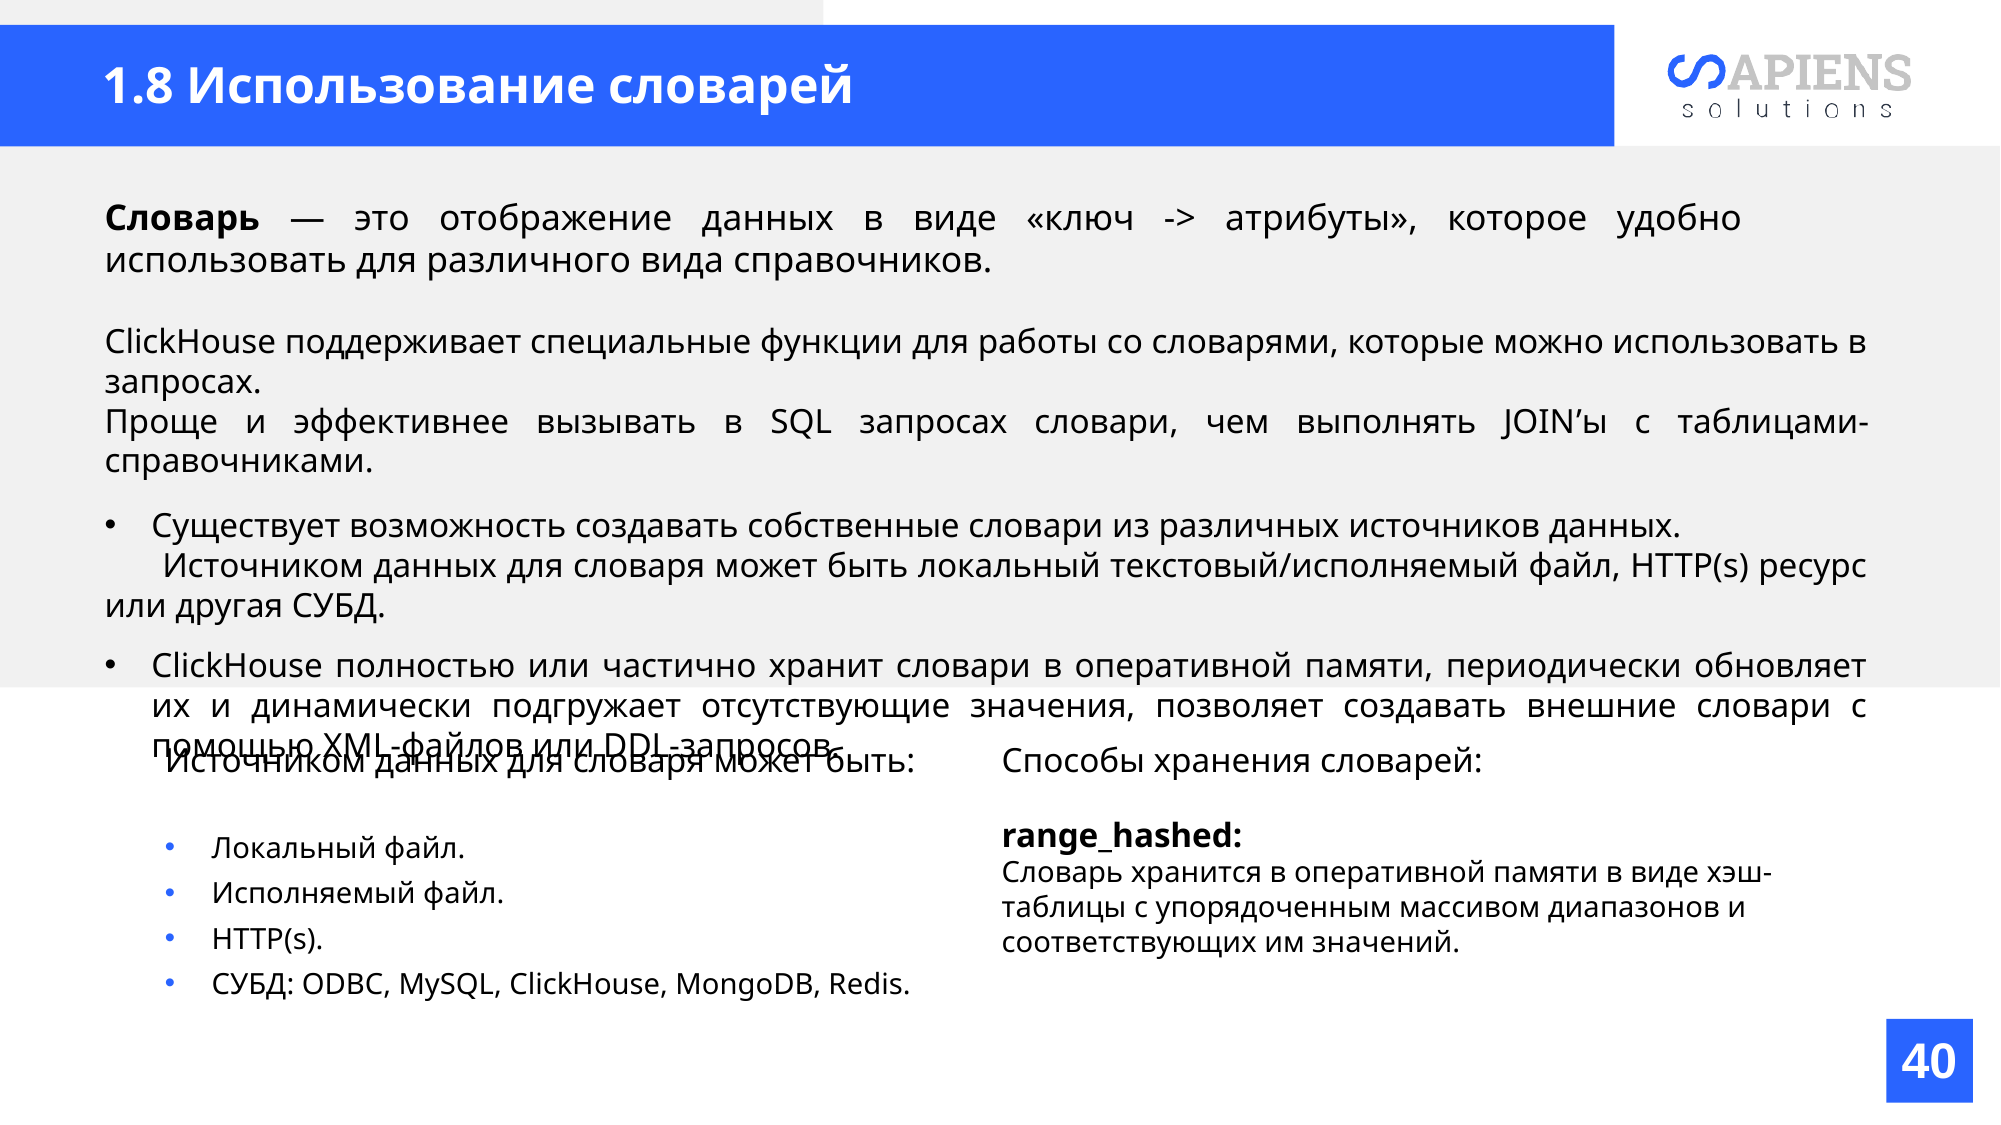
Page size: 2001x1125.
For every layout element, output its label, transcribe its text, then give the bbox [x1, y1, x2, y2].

text_box Способы хранения словарей: range_hashed: Словарь хранится в оперативной памяти в виде хэш-таблицы с упорядоченным массивом диапазонов и соответствующих им значений. [986, 772, 1864, 966]
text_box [1667, 53, 1911, 91]
picture [1708, 103, 1721, 118]
text_box Словарь — это отображение данных в виде «ключ -> атрибуты», которое удобно использовать для различного вида справочников. [89, 187, 1758, 312]
text_box [0, 145, 2000, 688]
text_box 40 [1895, 1031, 1959, 1089]
text_box [1881, 103, 1891, 118]
text_box [1757, 104, 1768, 118]
text_box [1886, 1018, 1973, 1103]
picture [1825, 103, 1838, 118]
text_box [1783, 100, 1791, 118]
text_box ClickHouse поддерживает специальные функции для работы со словарями, которые можно использовать в запросах. Проще и эффективнее вызывать в SQL запросах словари, чем выполнять JOIN’ы с таблицами-справочниками. Существует возможность создавать собственные словари из различных источников данных. Источником данных для словаря может быть локальный текстовый/исполняемый файл, HTTP(s) ресурс или другая СУБД. ClickHouse полностью или частично хранит словари в оперативной памяти, периодически обновляет их и динамически подгружает отсутствующие значения, позволяет создавать внешние словари с помощью XML-файлов или DDL-запросов. [89, 312, 1885, 772]
text_box [1854, 103, 1864, 118]
text_box [1682, 103, 1693, 118]
text_box Источником данных для словаря может быть: Локальный файл. Исполняемый файл. HTTP(s). СУБД: ODBC, MySQL, ClickHouse, MongoDB, Redis. [150, 772, 1150, 1008]
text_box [0, 0, 1615, 147]
